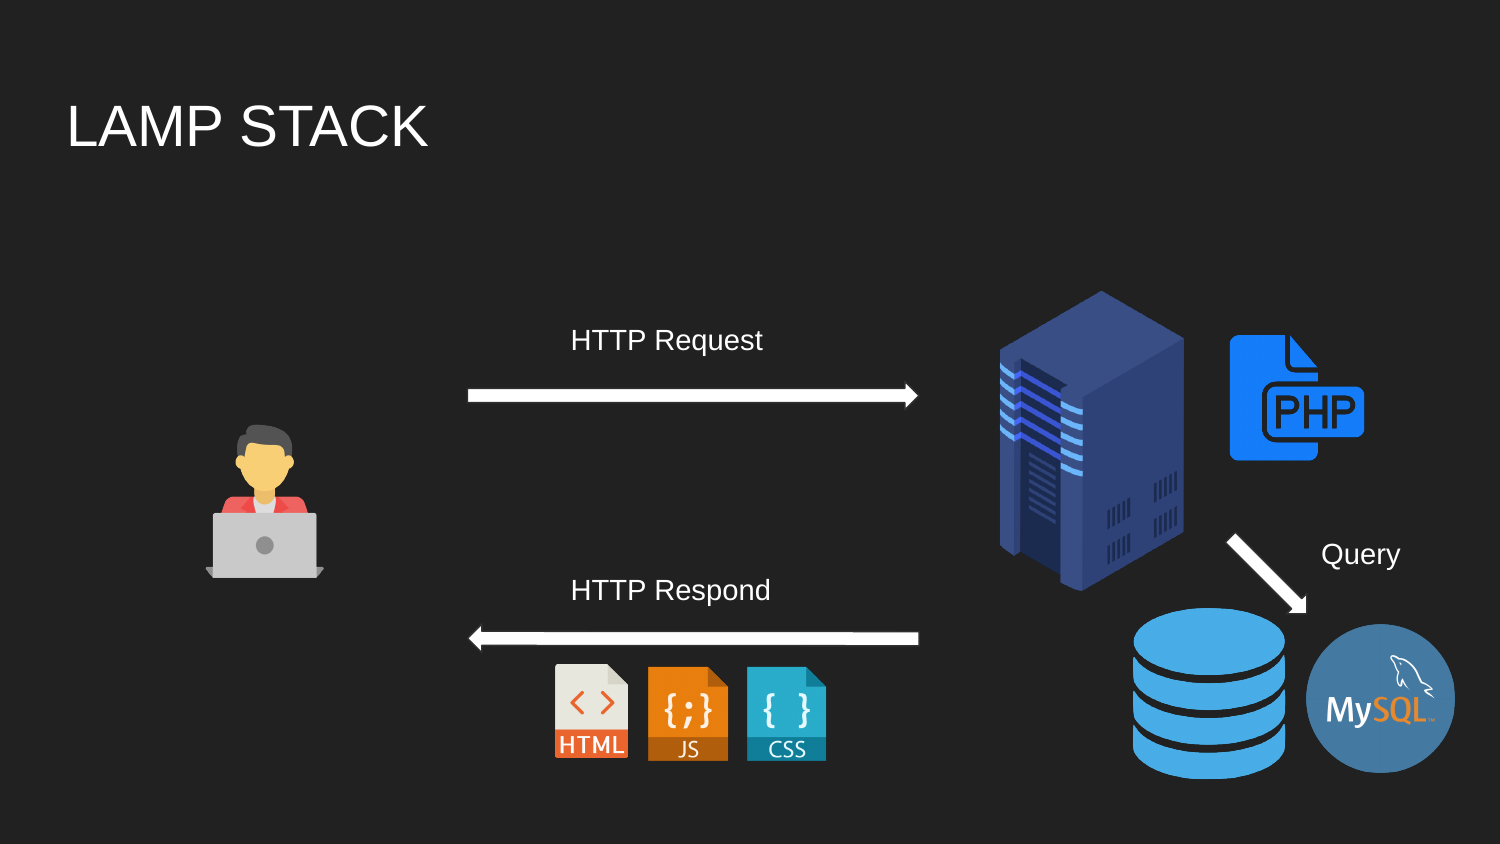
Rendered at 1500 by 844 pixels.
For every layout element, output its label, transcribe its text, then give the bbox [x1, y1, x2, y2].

picture [934, 283, 1455, 792]
text_box [787, 381, 920, 410]
text_box Query [1306, 520, 1455, 598]
text_box HTTP Respond [555, 556, 787, 662]
picture [184, 421, 345, 581]
text_box [467, 623, 555, 653]
picture [544, 663, 836, 763]
title LAMP STACK [51, 72, 1449, 167]
text_box [467, 388, 555, 403]
text_box [1252, 548, 1298, 594]
text_box [787, 631, 920, 646]
text_box HTTP Request [555, 305, 787, 443]
